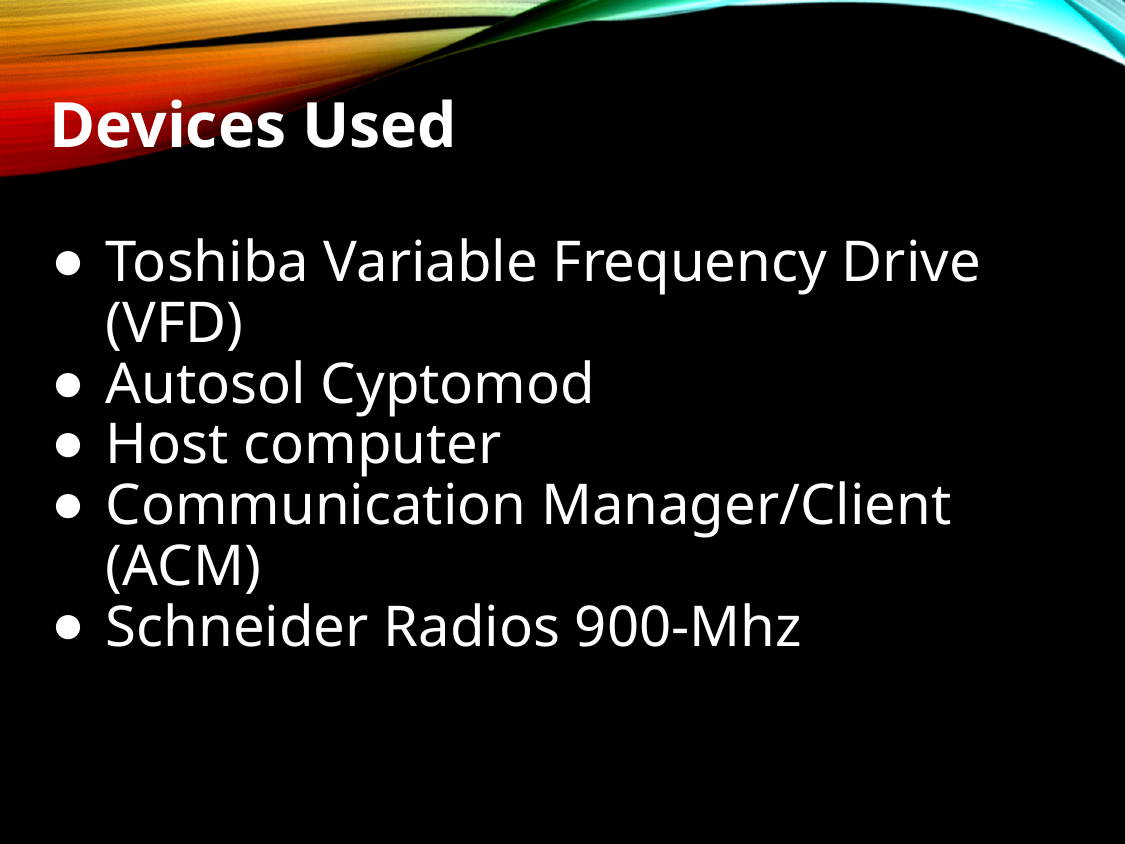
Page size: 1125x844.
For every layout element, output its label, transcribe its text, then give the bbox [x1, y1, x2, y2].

title Devices Used [38, 82, 1087, 153]
picture [0, 0, 1125, 178]
list Toshiba Variable Frequency Drive (VFD) Autosol Cyptomod Host computer Communication Manager/Client (ACM) Schneider Radios 900-Mhz [38, 221, 1087, 643]
